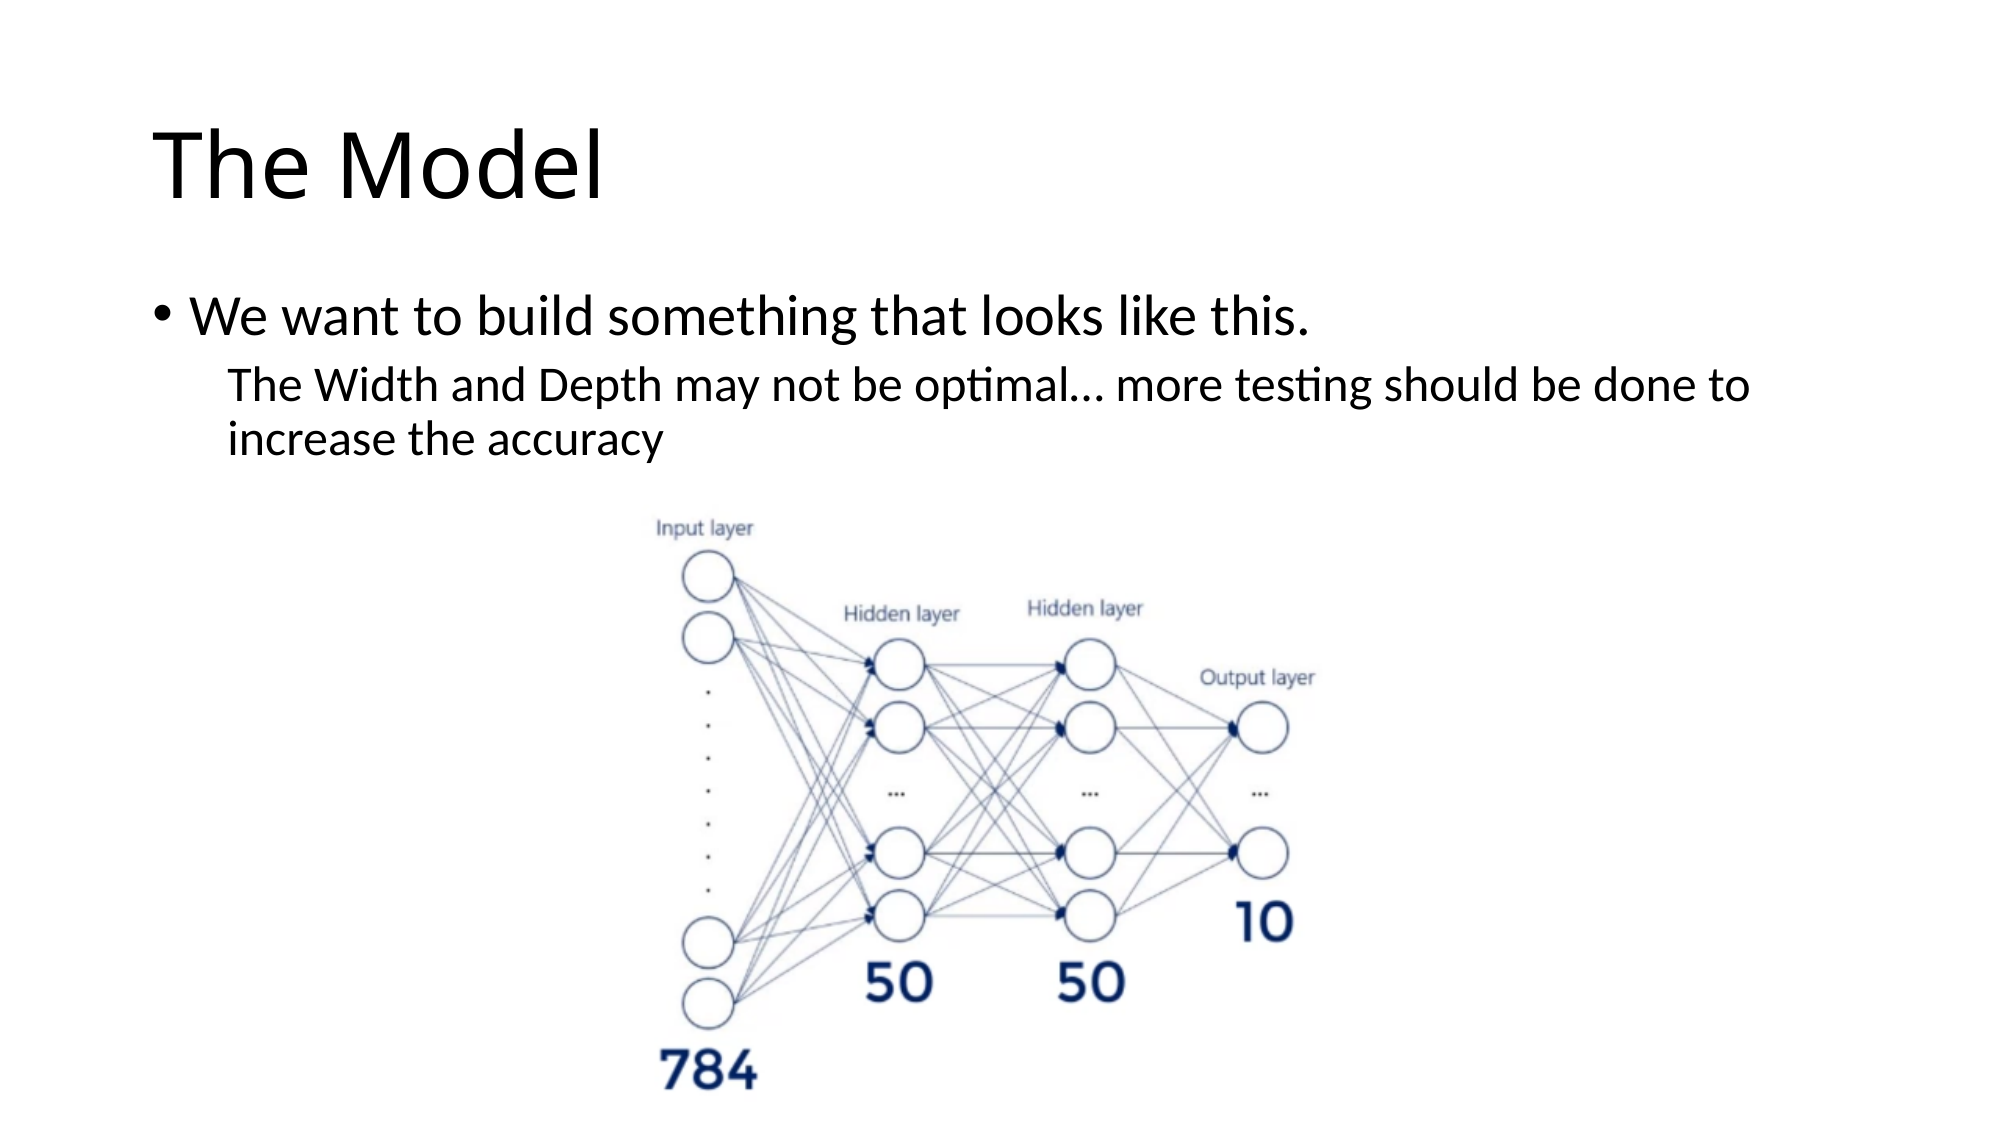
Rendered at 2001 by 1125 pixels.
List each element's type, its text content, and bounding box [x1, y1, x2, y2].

list We want to build something that looks like this. The Width and Depth may not be optimal… more testing should be done to increase the accuracy [137, 277, 1863, 1014]
title The Model [137, 59, 1863, 277]
picture [625, 500, 1340, 1102]
